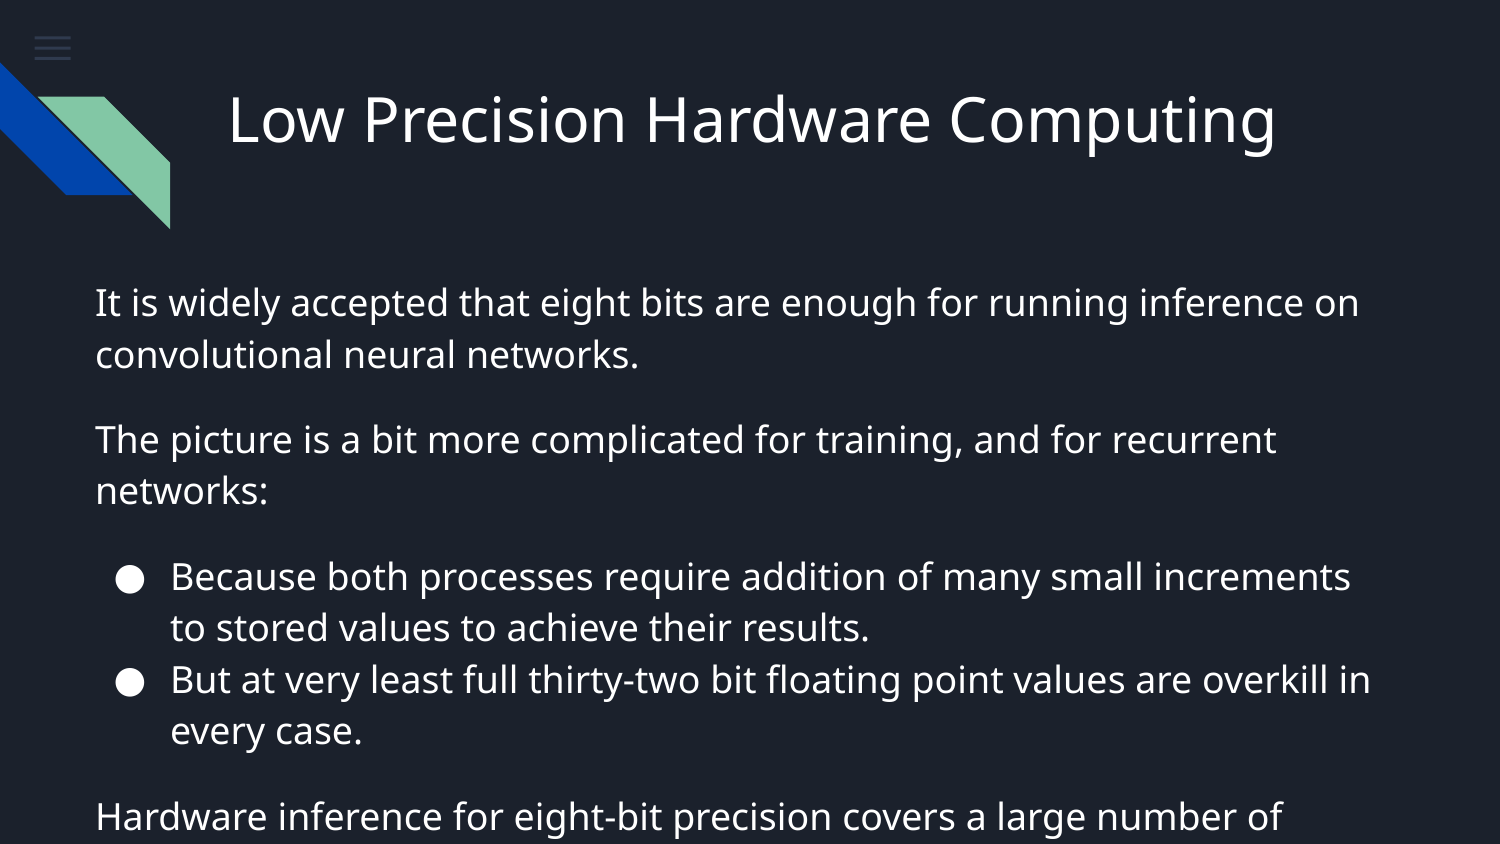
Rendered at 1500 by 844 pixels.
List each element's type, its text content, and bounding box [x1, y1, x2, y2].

title Low Precision Hardware Computing [212, 64, 1368, 215]
list It is widely accepted that eight bits are enough for running inference on convolutional neural networks. The picture is a bit more complicated for training, and for recurrent networks: Because both processes require addition of many small increments to stored values to achieve their results. But at very least full thirty-two bit floating point values are overkill in every case. Hardware inference for eight-bit precision covers a large number of practical use cases. [79, 257, 1396, 761]
